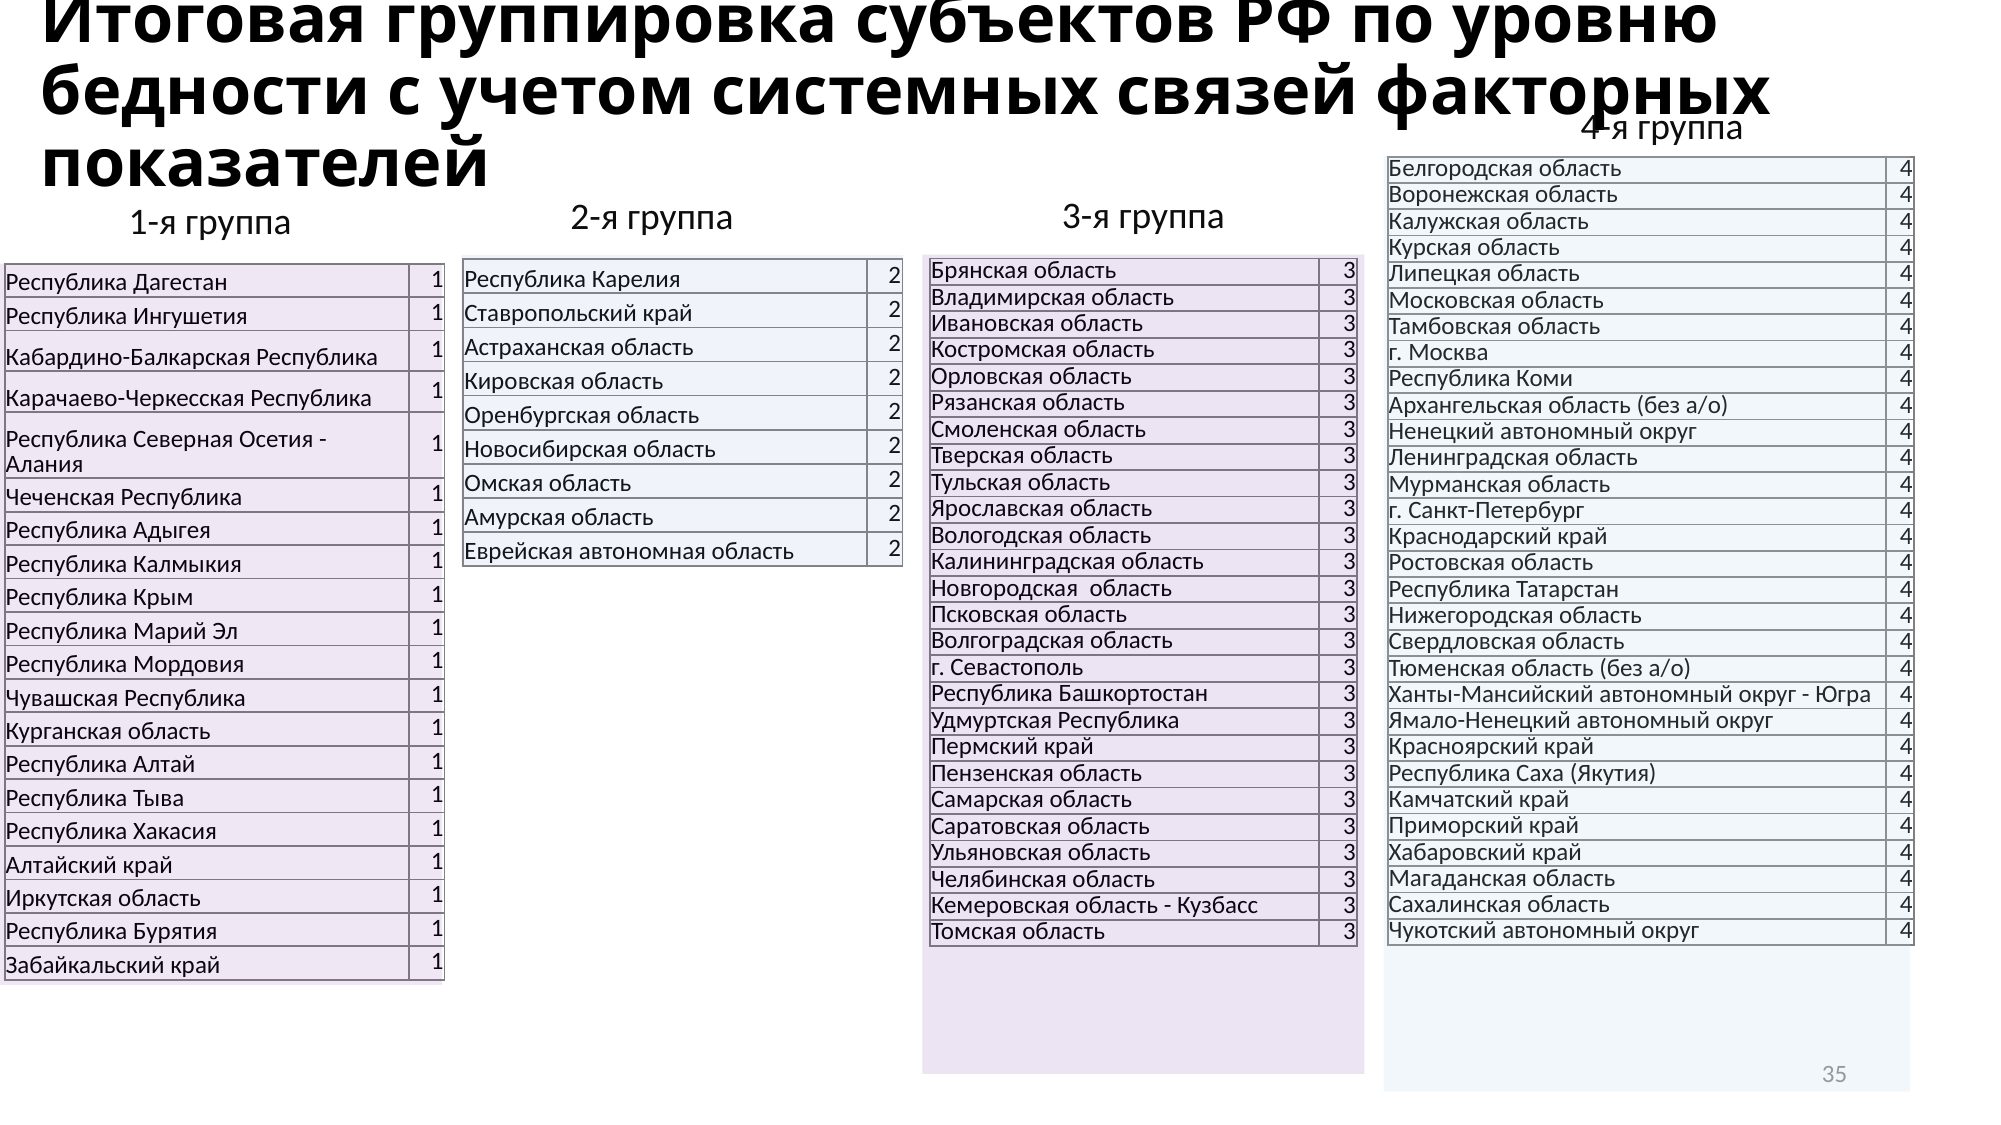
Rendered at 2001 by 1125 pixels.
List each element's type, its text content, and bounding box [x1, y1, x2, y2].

text_box [460, 254, 905, 567]
title Итоговая группировка субъектов РФ по уровню бедности с учетом системных связей факторных показателей [25, 0, 1900, 215]
text_box 2-я группа [458, 173, 846, 256]
slide_number 35 [1412, 1042, 1863, 1103]
text_box [921, 254, 1366, 1075]
text_box 3-я группа [969, 177, 1318, 249]
text_box 4-я группа [1453, 89, 1871, 155]
text_box [1383, 155, 1911, 1093]
text_box 1-я группа [0, 179, 421, 260]
text_box [0, 263, 443, 986]
